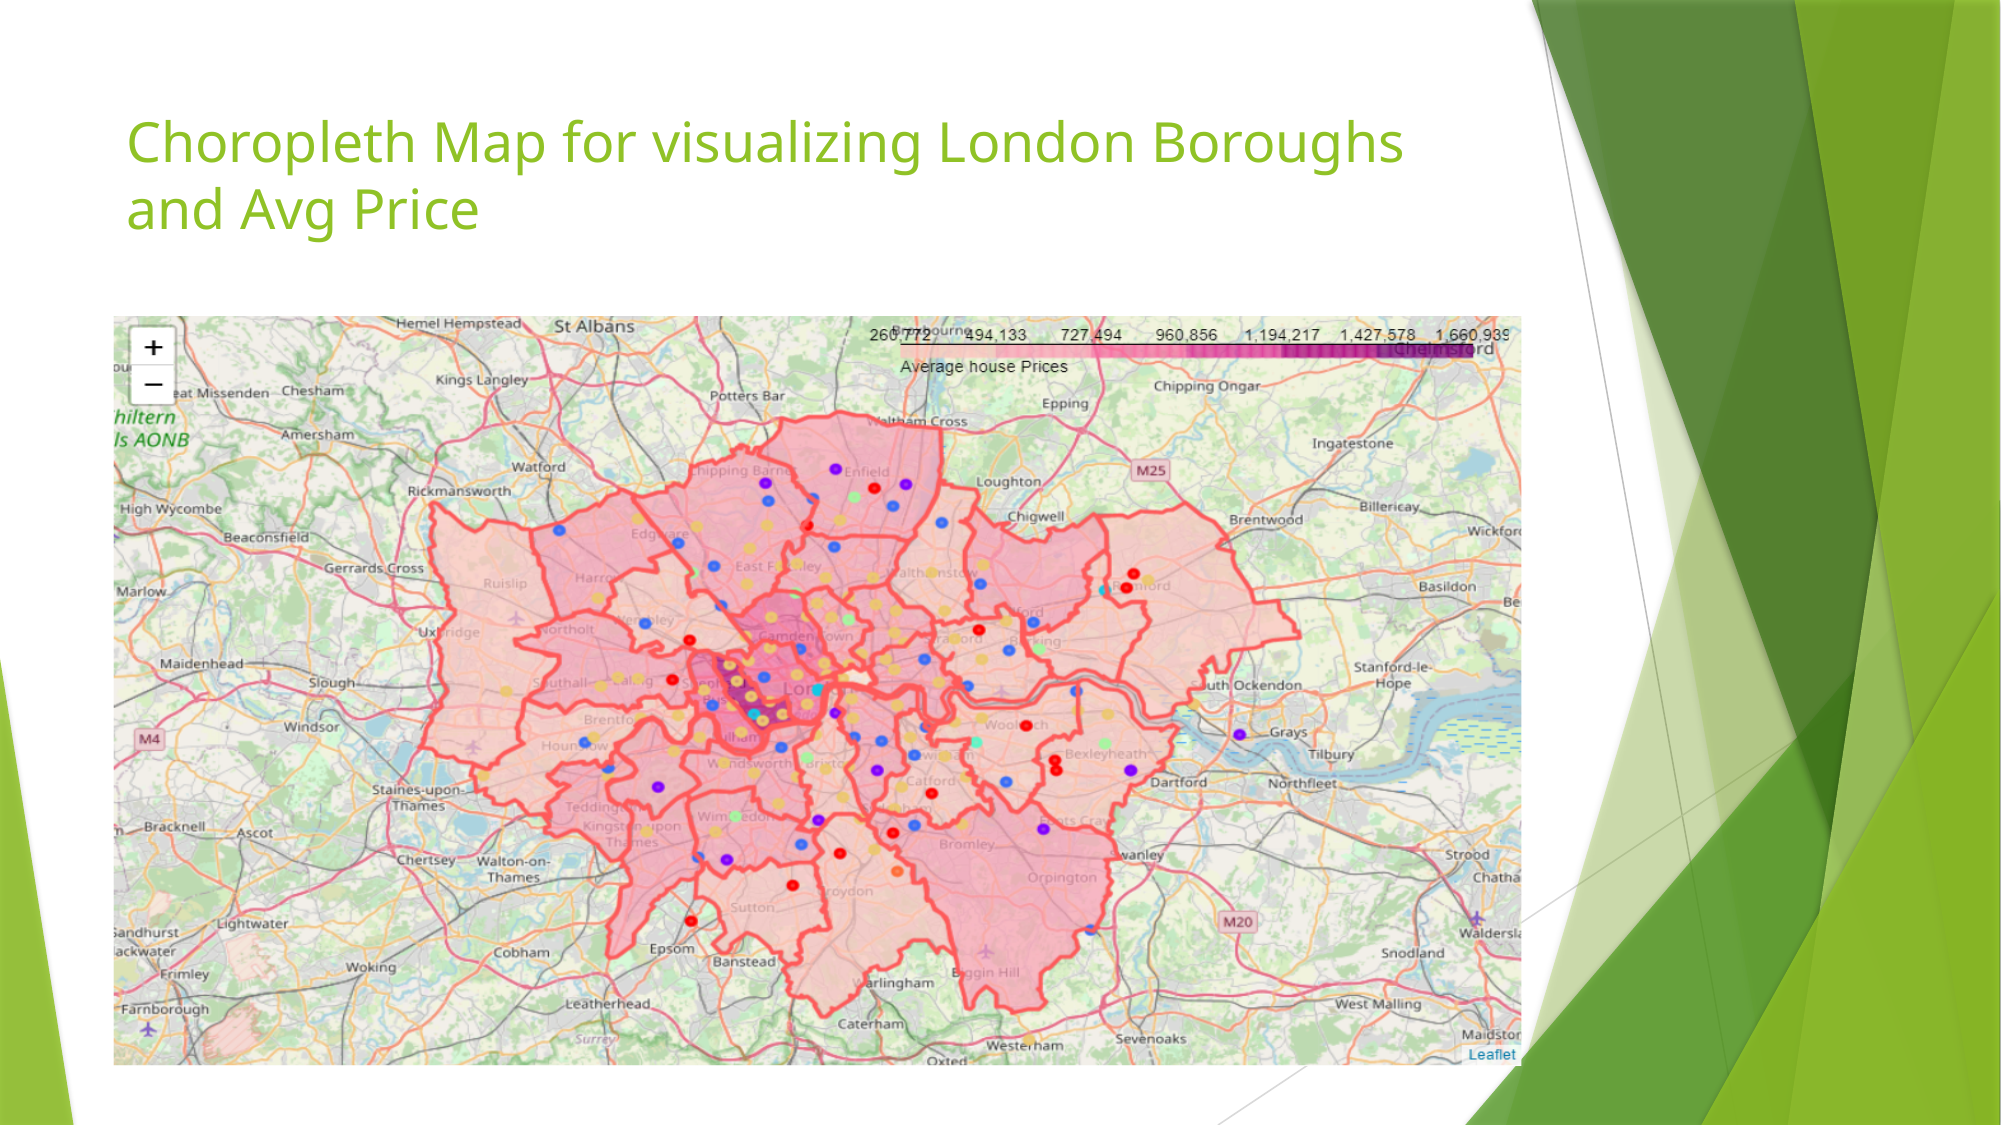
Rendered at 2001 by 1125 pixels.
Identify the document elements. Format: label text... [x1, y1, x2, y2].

title Choropleth Map for visualizing London Boroughs and Avg Price [111, 99, 1522, 316]
picture [110, 316, 1522, 1067]
